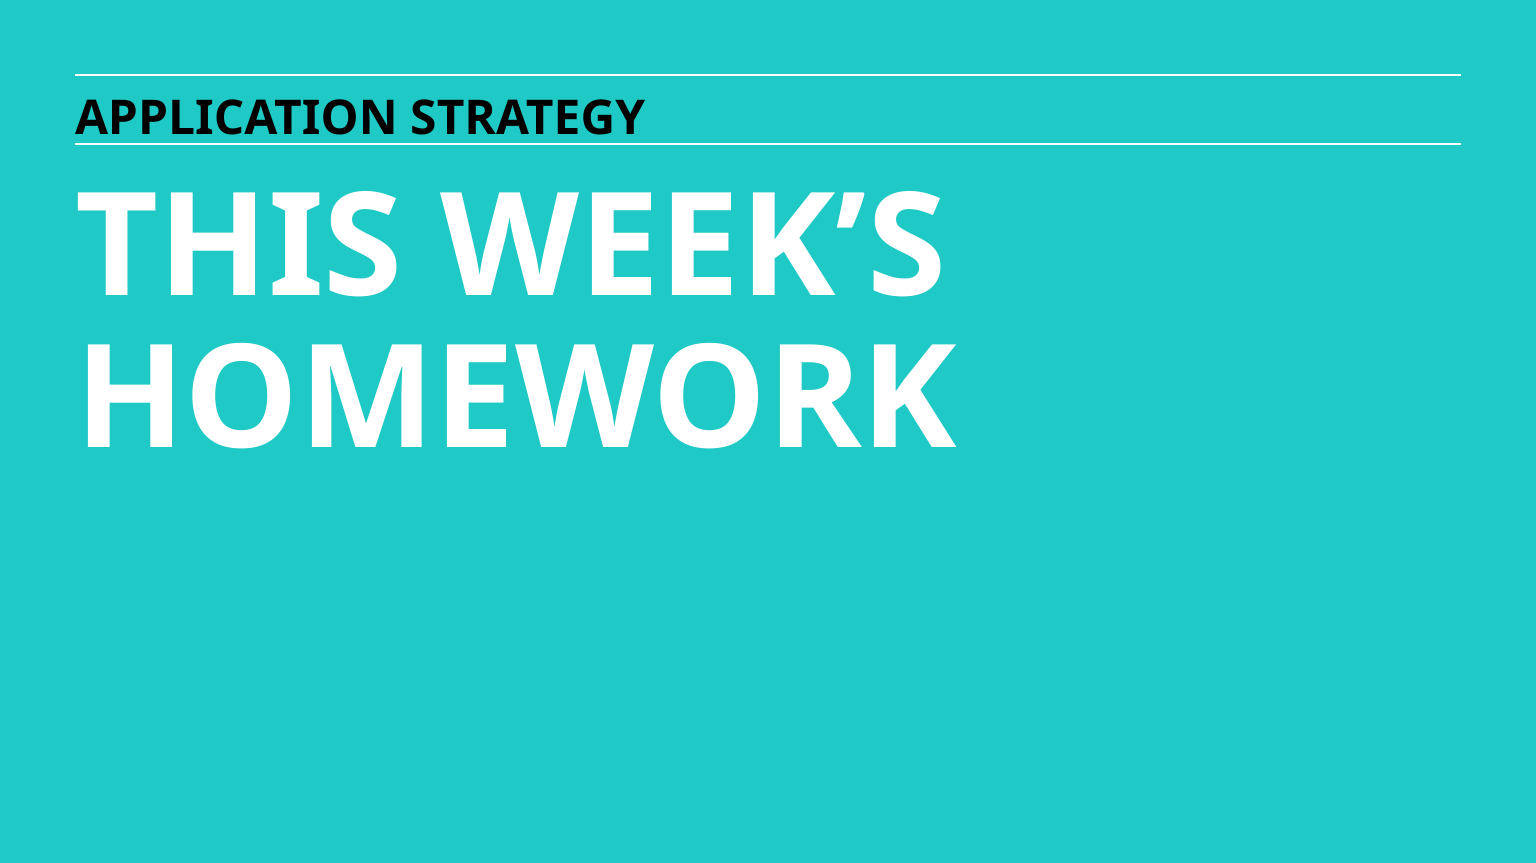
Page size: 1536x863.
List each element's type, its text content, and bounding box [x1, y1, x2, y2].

text_box APPLICATION STRATEGY [75, 86, 1275, 138]
text_box THIS WEEK’S HOMEWORK [74, 173, 1461, 506]
